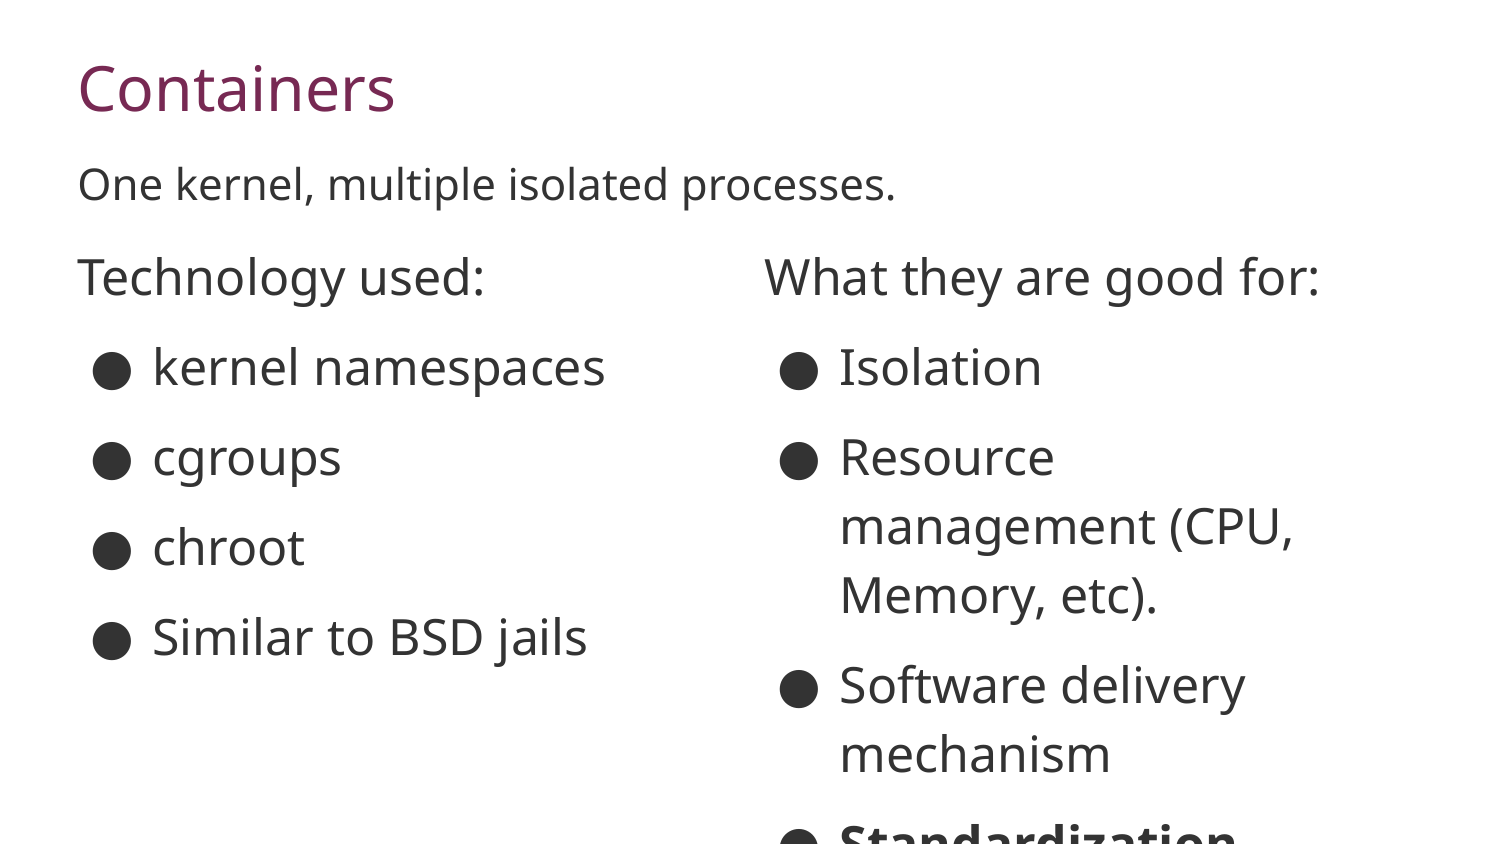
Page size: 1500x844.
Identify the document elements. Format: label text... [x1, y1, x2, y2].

list What they are good for: Isolation Resource management (CPU, Memory, etc). Software delivery mechanism Standardization [749, 221, 1386, 833]
list Technology used: kernel namespaces cgroups chroot Similar to BSD jails [62, 221, 682, 833]
title Containers [62, 33, 1413, 141]
title One kernel, multiple isolated processes. [62, 141, 1413, 210]
